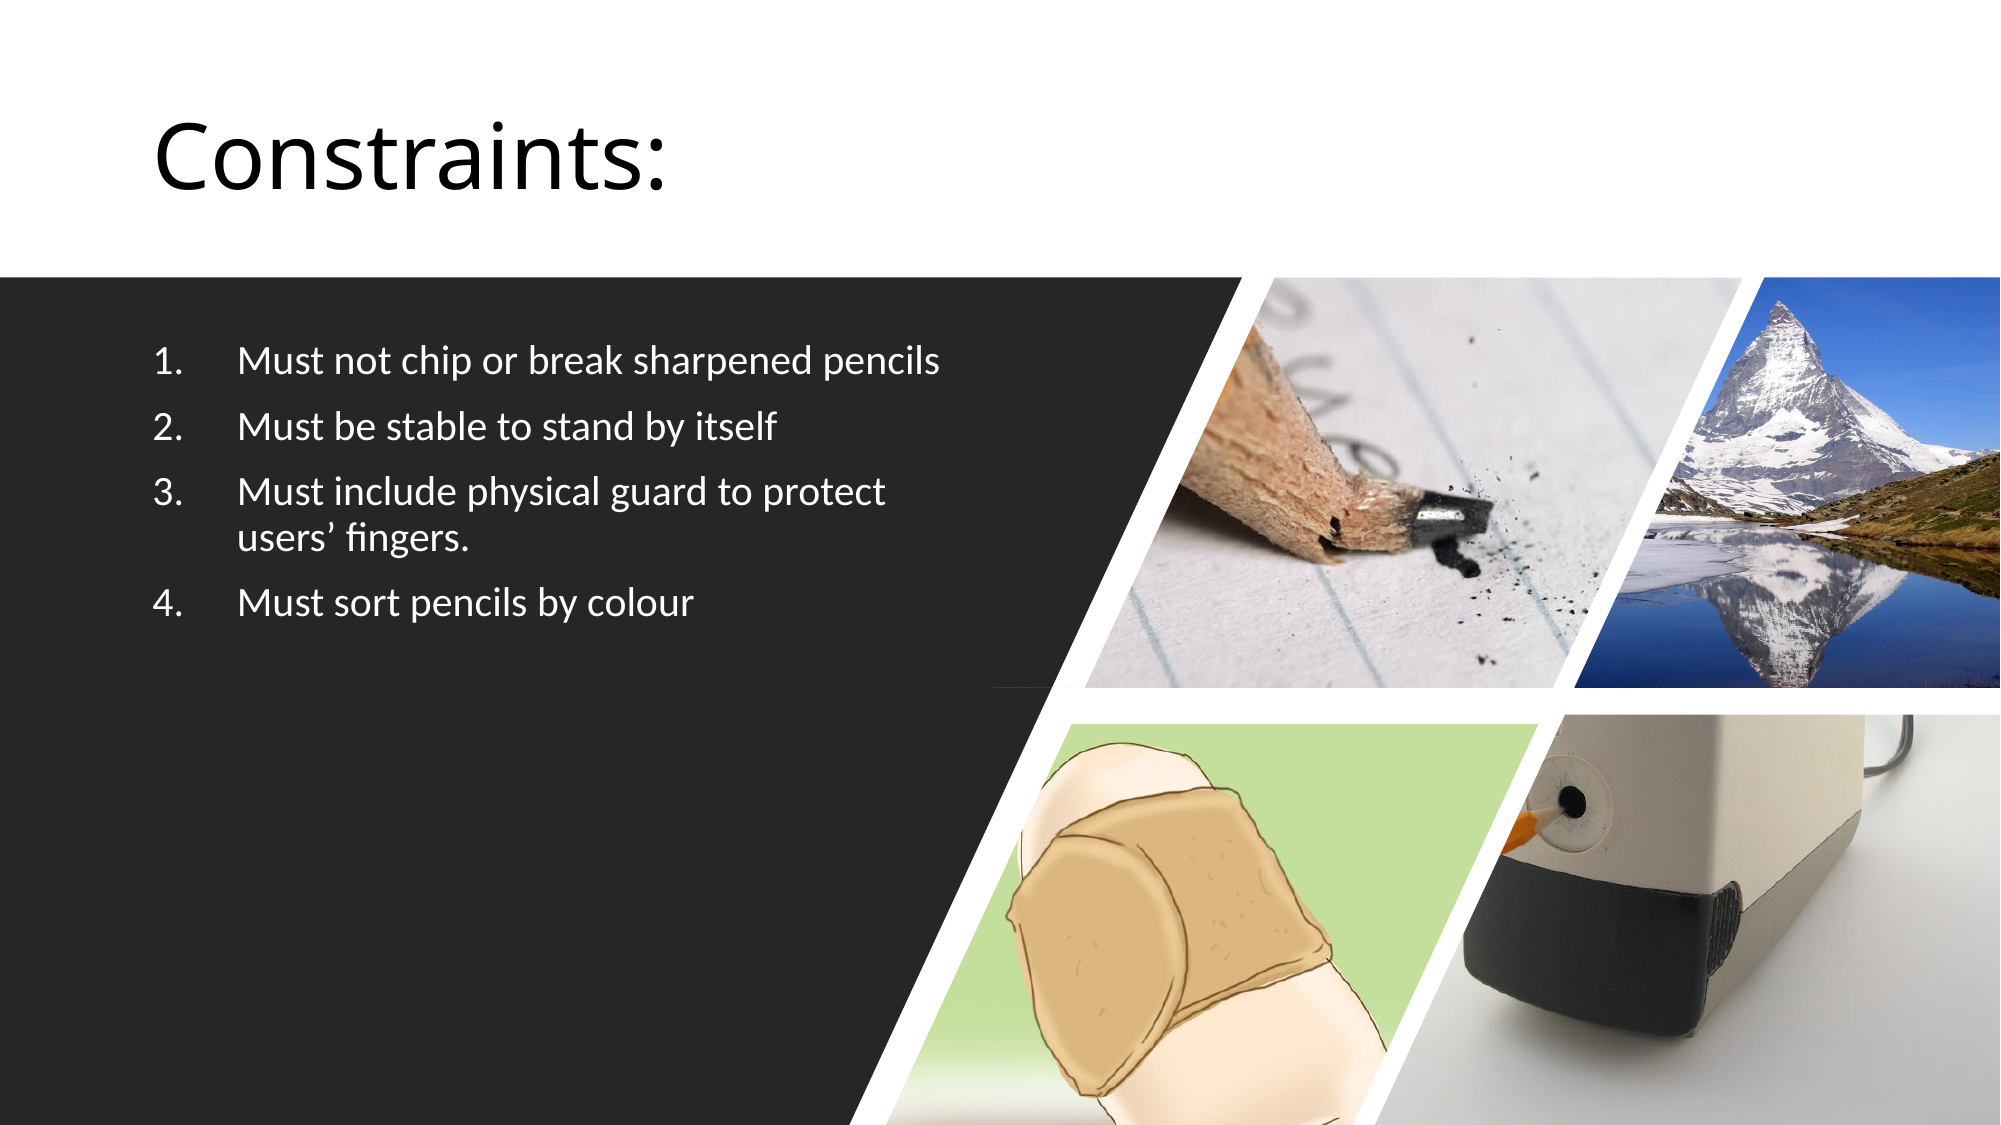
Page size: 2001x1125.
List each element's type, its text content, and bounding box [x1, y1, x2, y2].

list Must not chip or break sharpened pencils Must be stable to stand by itself Must include physical guard to protect users’ fingers. Must sort pencils by colour [137, 330, 974, 998]
picture [993, 277, 2000, 688]
text_box [0, 276, 1244, 1125]
title Constraints: [137, 59, 1863, 261]
picture [881, 714, 2000, 1125]
